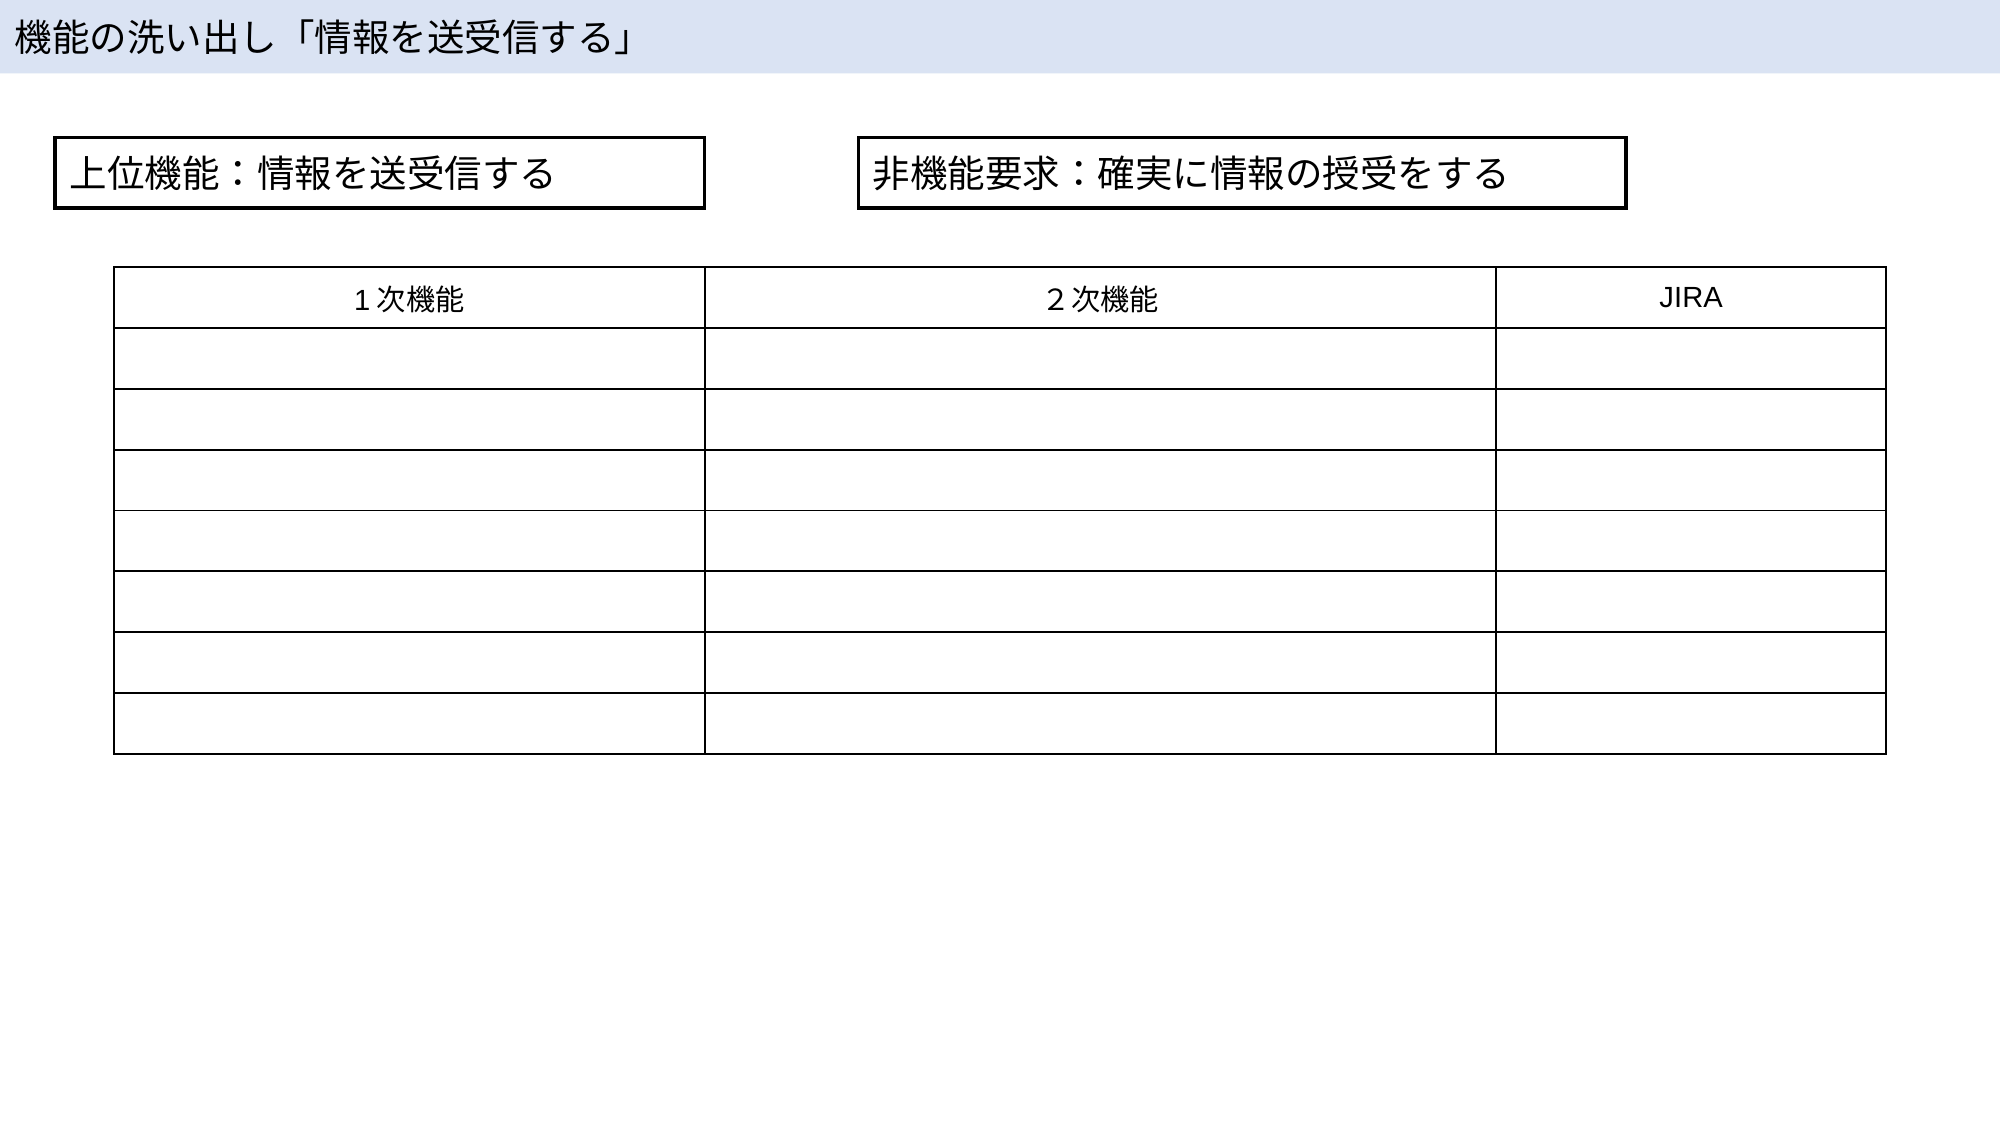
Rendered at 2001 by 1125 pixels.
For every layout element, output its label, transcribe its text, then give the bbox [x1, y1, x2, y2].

table_cell [1497, 451, 1885, 510]
table_cell [706, 694, 1495, 753]
table_cell [1497, 572, 1885, 631]
table_header 1次機能 [115, 268, 704, 327]
text_box 非機能要求：確実に情報の授受をする [857, 136, 1627, 209]
table_cell [706, 633, 1495, 692]
text_box 機能の洗い出し「情報を送受信する」 [0, 0, 2000, 74]
table_cell [706, 329, 1495, 388]
table_cell [115, 451, 704, 510]
table_cell [115, 633, 704, 692]
table_cell [706, 451, 1495, 510]
table_cell [706, 511, 1495, 570]
text_box 上位機能：情報を送受信する [54, 136, 706, 209]
table_cell [1497, 694, 1885, 753]
table_cell [1497, 329, 1885, 388]
table_cell [706, 390, 1495, 449]
table_cell [115, 572, 704, 631]
table_cell [1497, 390, 1885, 449]
table_cell [1497, 511, 1885, 570]
table_cell [706, 572, 1495, 631]
table_cell [115, 390, 704, 449]
table_cell [1497, 633, 1885, 692]
table_cell [115, 511, 704, 570]
table_header ２次機能 [706, 268, 1495, 327]
table_header JIRA [1497, 268, 1885, 327]
table_cell [115, 694, 704, 753]
table_cell [115, 329, 704, 388]
